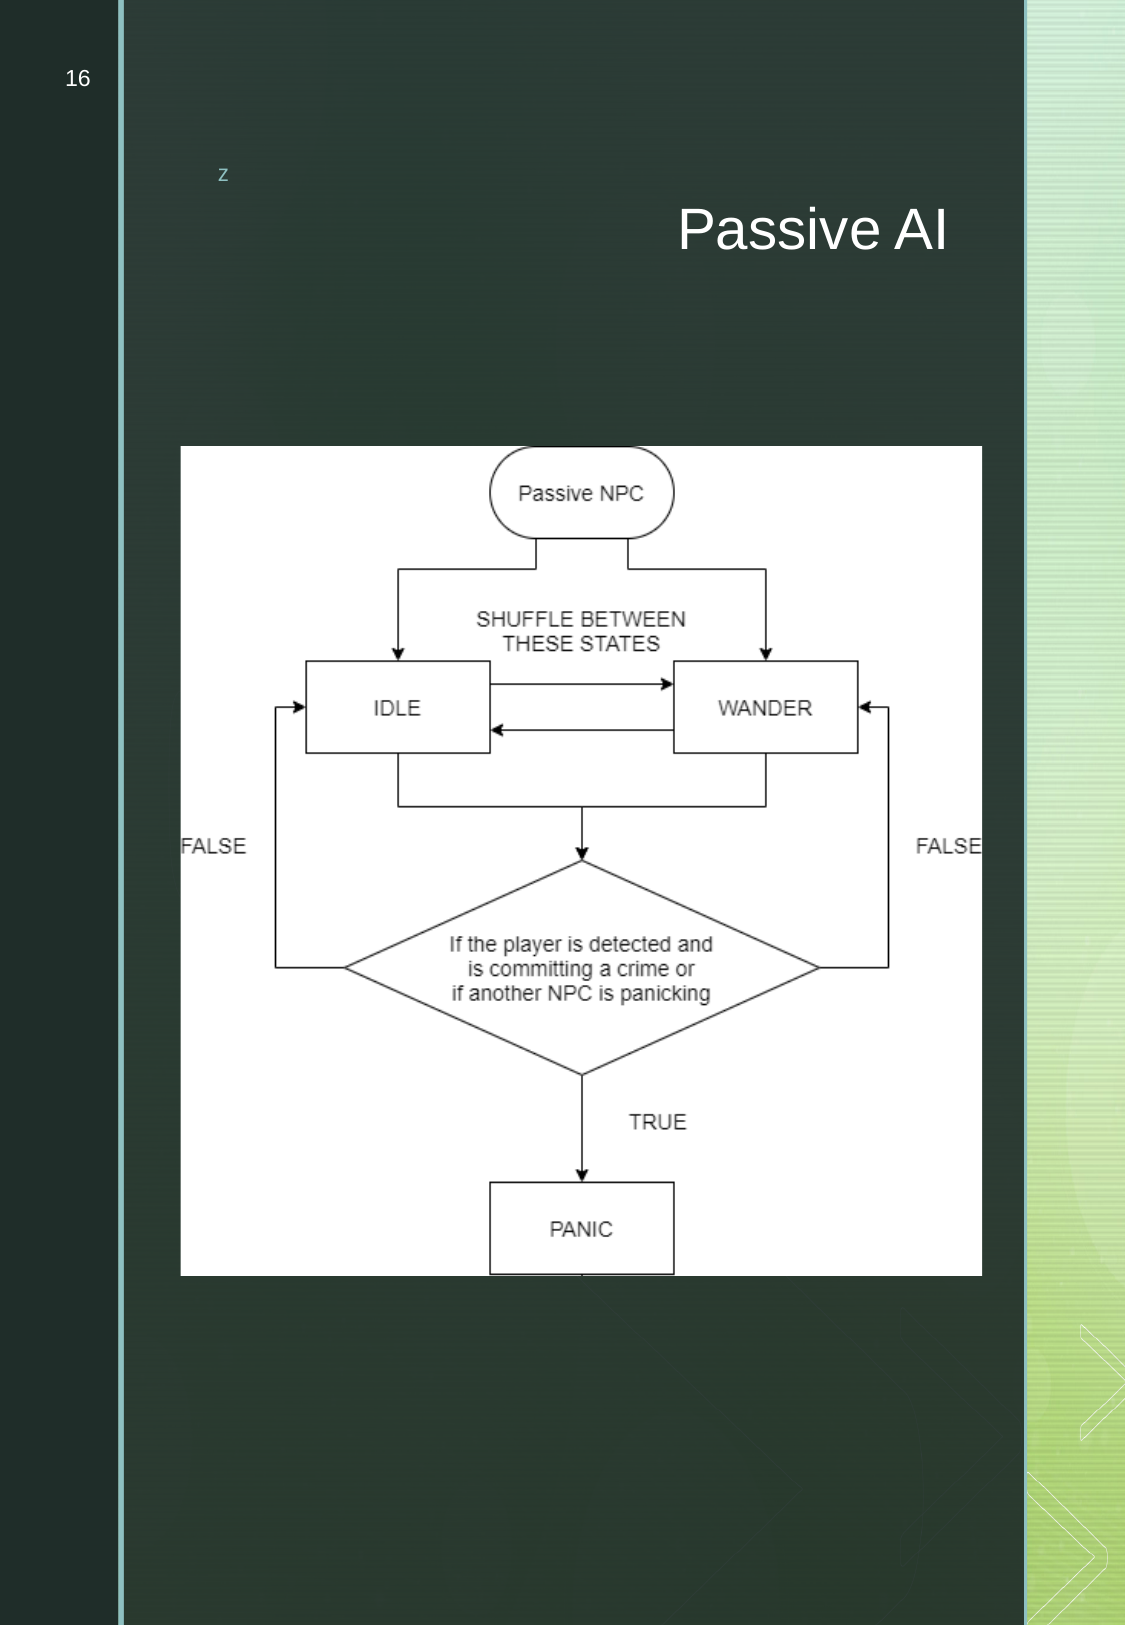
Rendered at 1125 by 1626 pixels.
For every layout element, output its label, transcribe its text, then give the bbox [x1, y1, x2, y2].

picture [1028, 0, 1125, 1625]
picture [180, 445, 983, 1276]
title Passive AI [241, 191, 965, 445]
slide_number 16 [19, 38, 99, 116]
